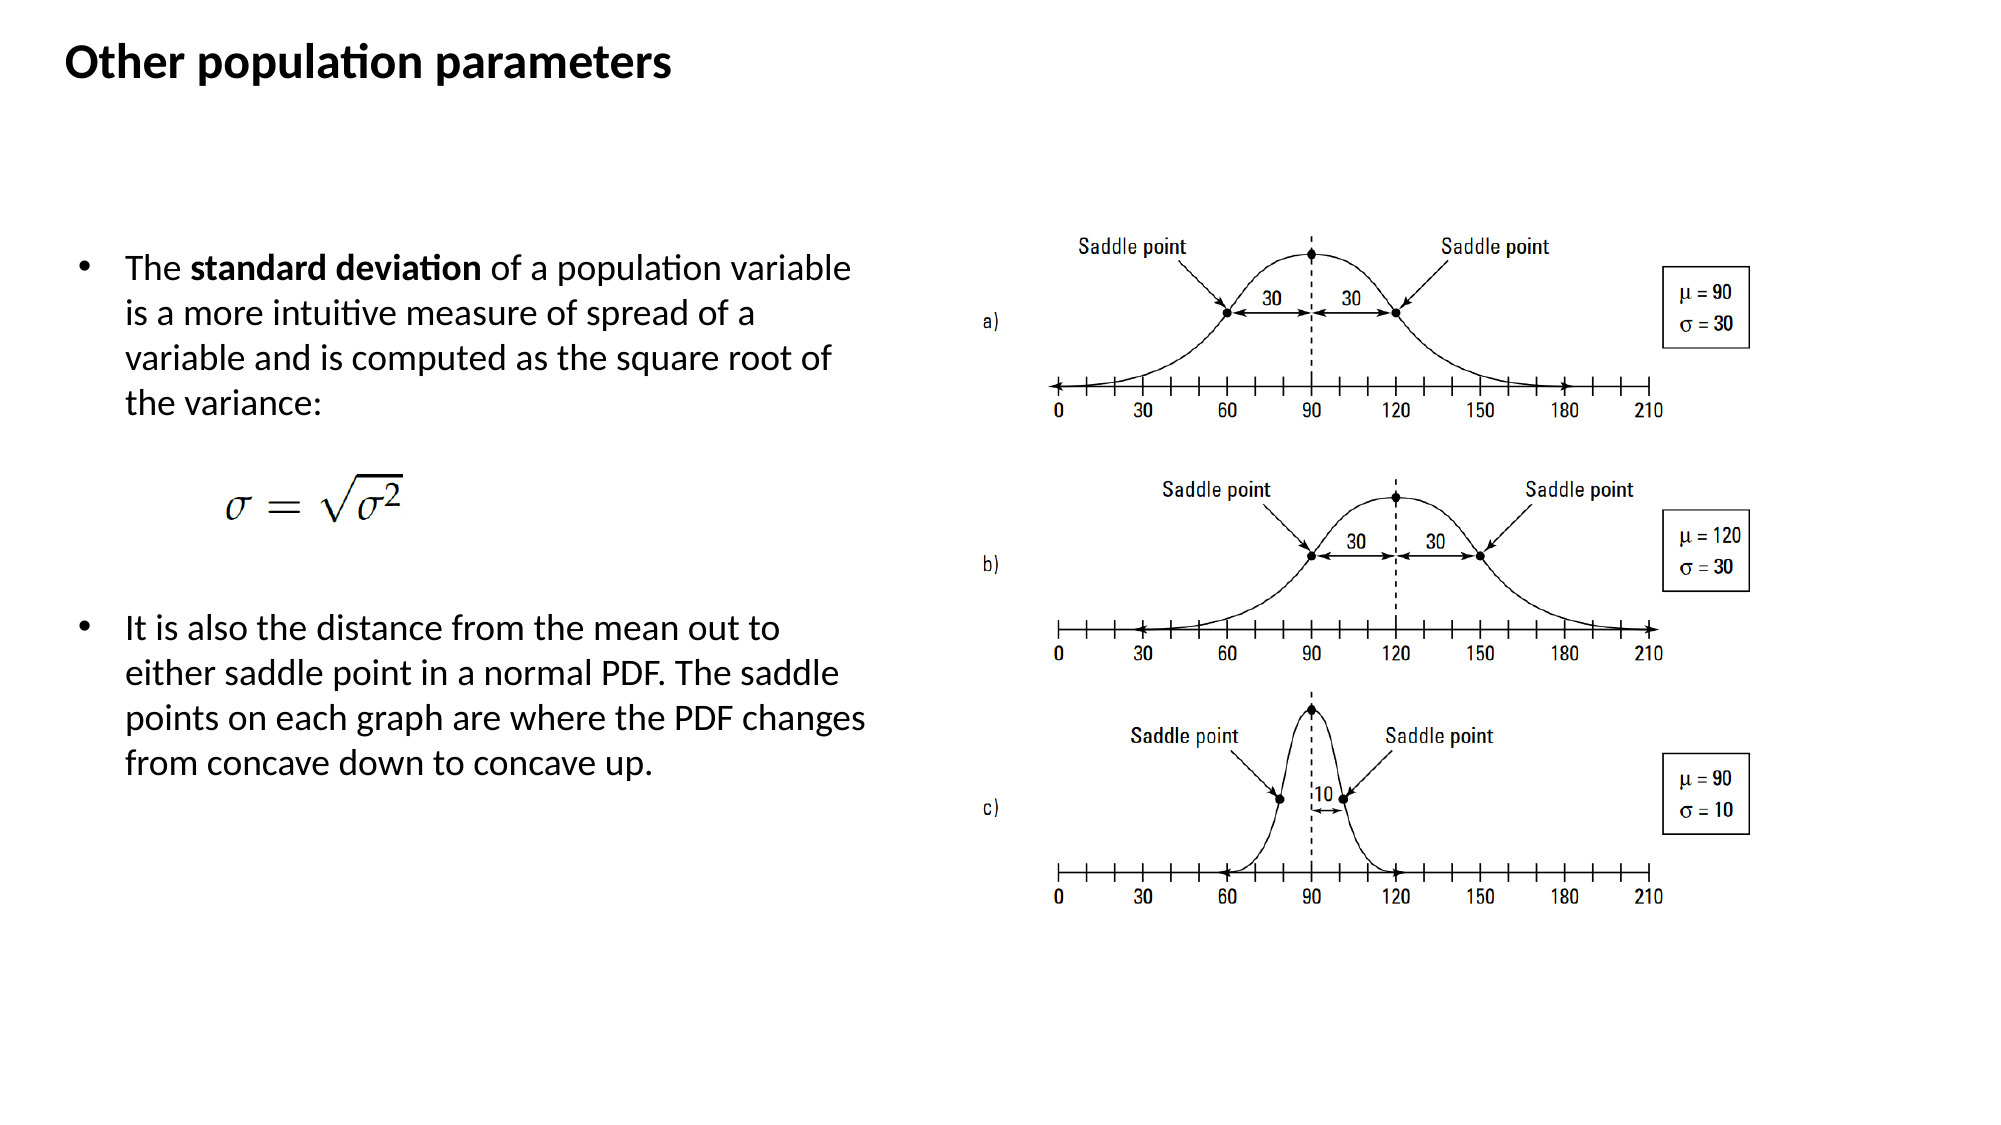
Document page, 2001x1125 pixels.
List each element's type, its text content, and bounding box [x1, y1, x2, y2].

text_box Other population parameters [50, 20, 1965, 96]
picture [957, 210, 1779, 915]
text_box The standard deviation of a population variable is a more intuitive measure of spread of a variable and is computed as the square root of the variance: It is also the distance from the mean out to either saddle point in a normal PDF. The saddle points on each graph are where the PDF changes from concave down to concave up. [63, 235, 886, 881]
picture [219, 459, 406, 533]
